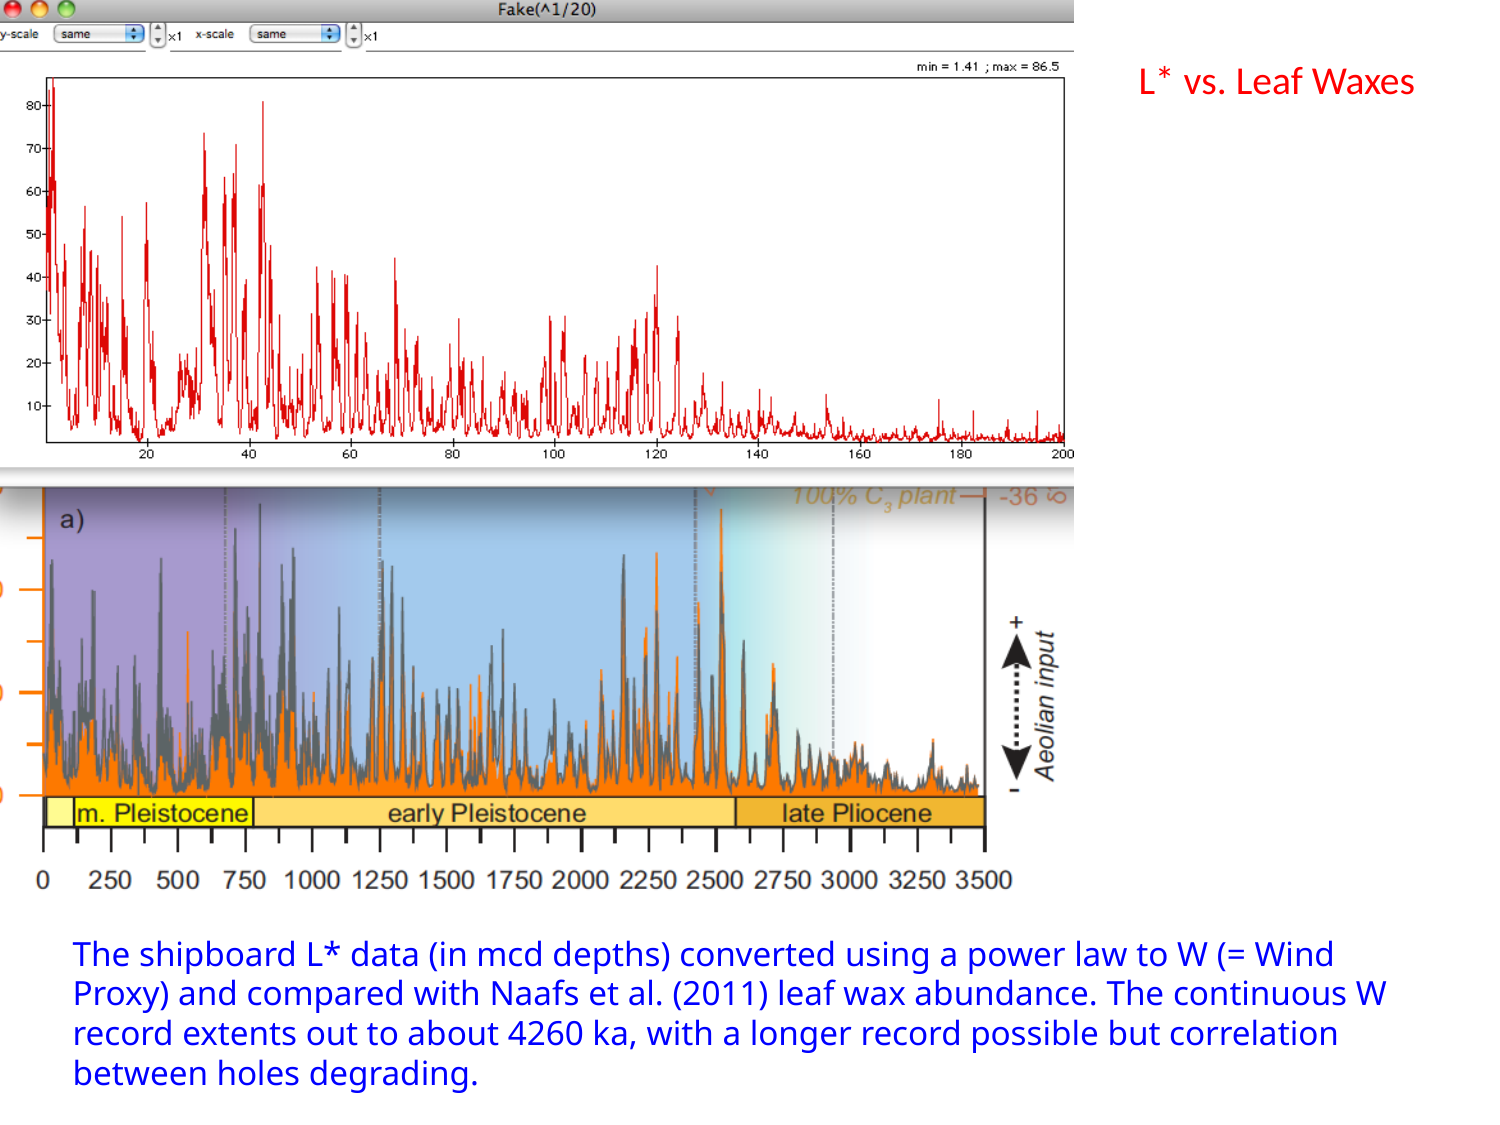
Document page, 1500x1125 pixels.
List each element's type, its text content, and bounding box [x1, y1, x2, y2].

text_box The shipboard L* data (in mcd depths) converted using a power law to W (= Wind Proxy) and compared with Naafs et al. (2011) leaf wax abundance. The continuous W record extents out to about 4260 ka, with a longer record possible but correlation between holes degrading. [57, 929, 1438, 1096]
text_box L* vs. Leaf Waxes [1079, 56, 1478, 200]
picture [0, 0, 1075, 894]
